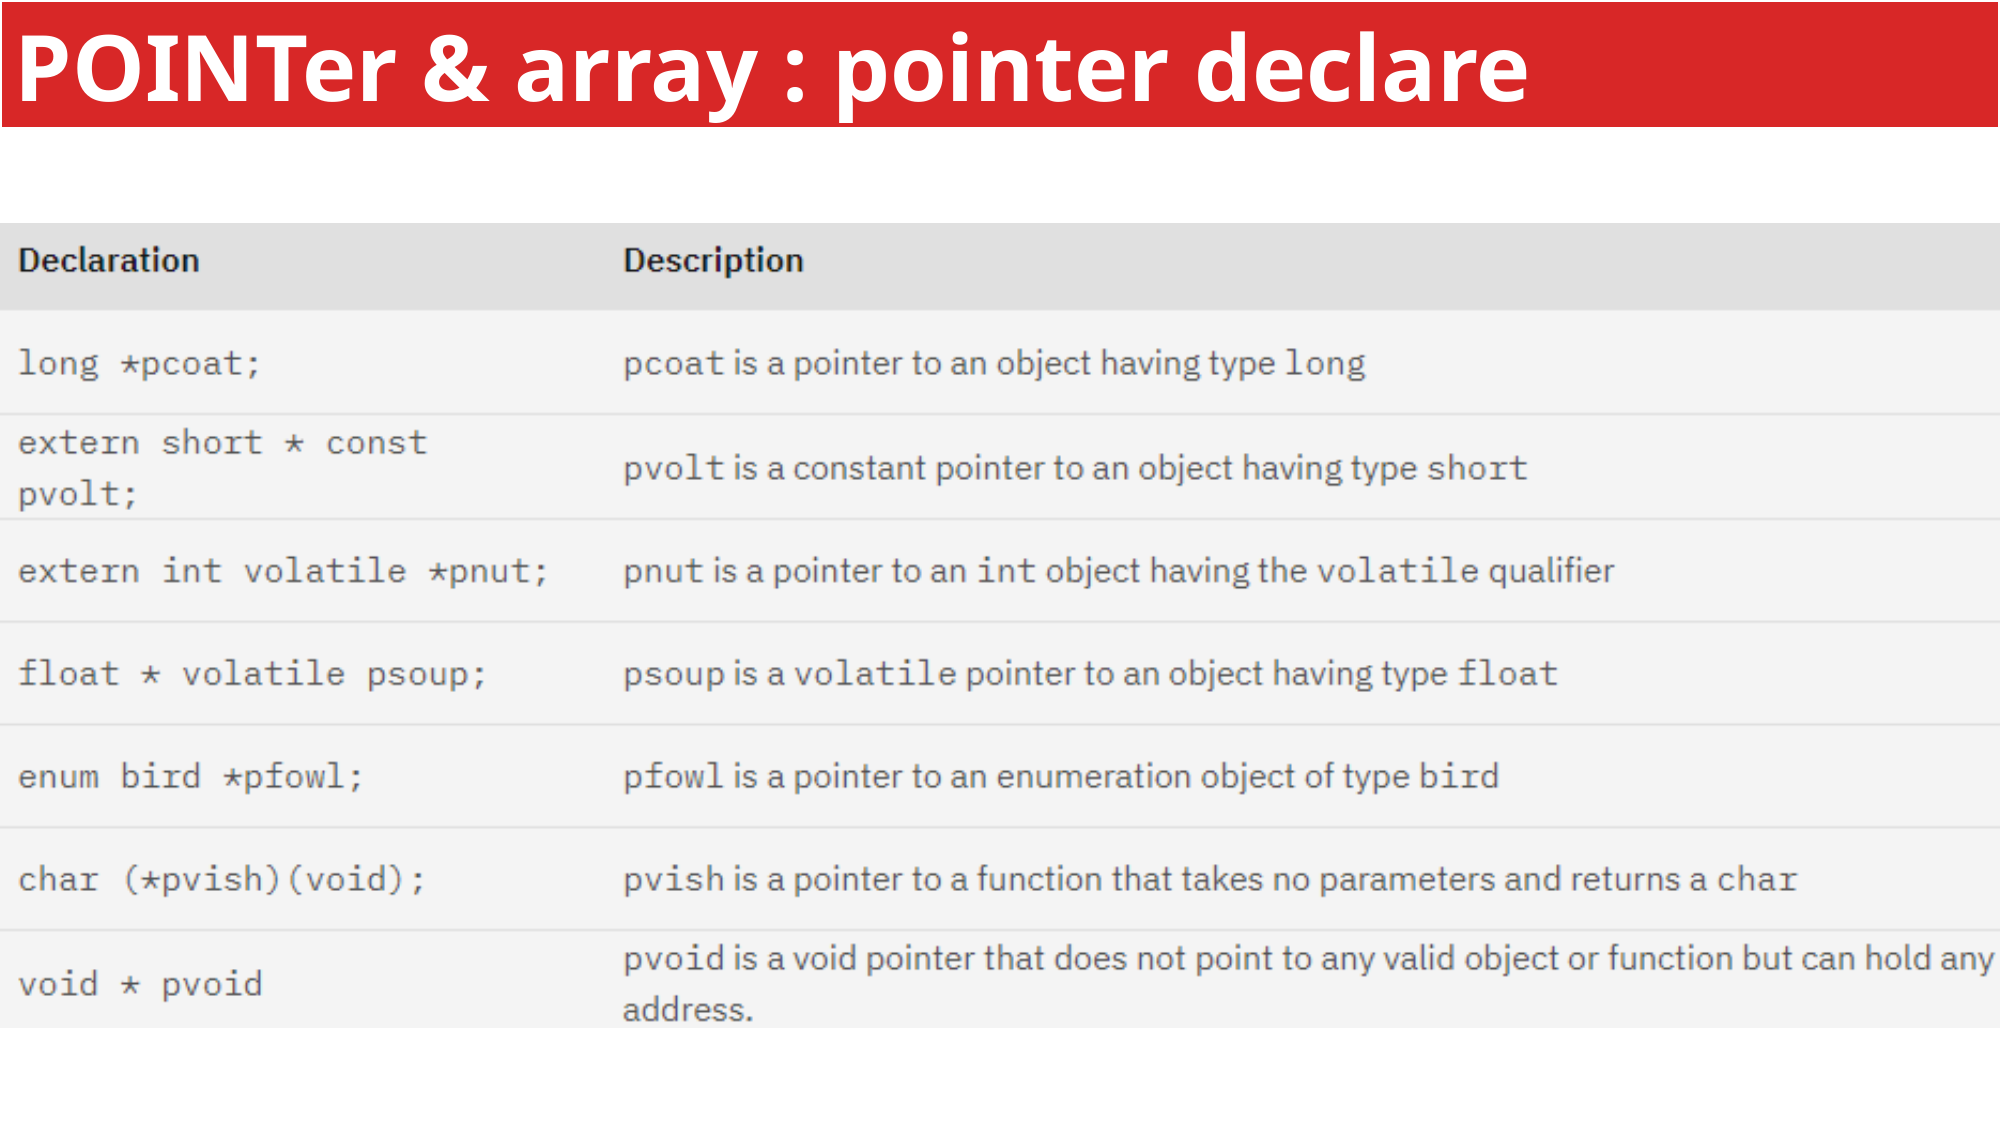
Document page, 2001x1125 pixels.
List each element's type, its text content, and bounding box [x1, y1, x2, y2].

text_box POINTer & array : pointer declare [0, 0, 2000, 131]
picture [0, 223, 2000, 1029]
